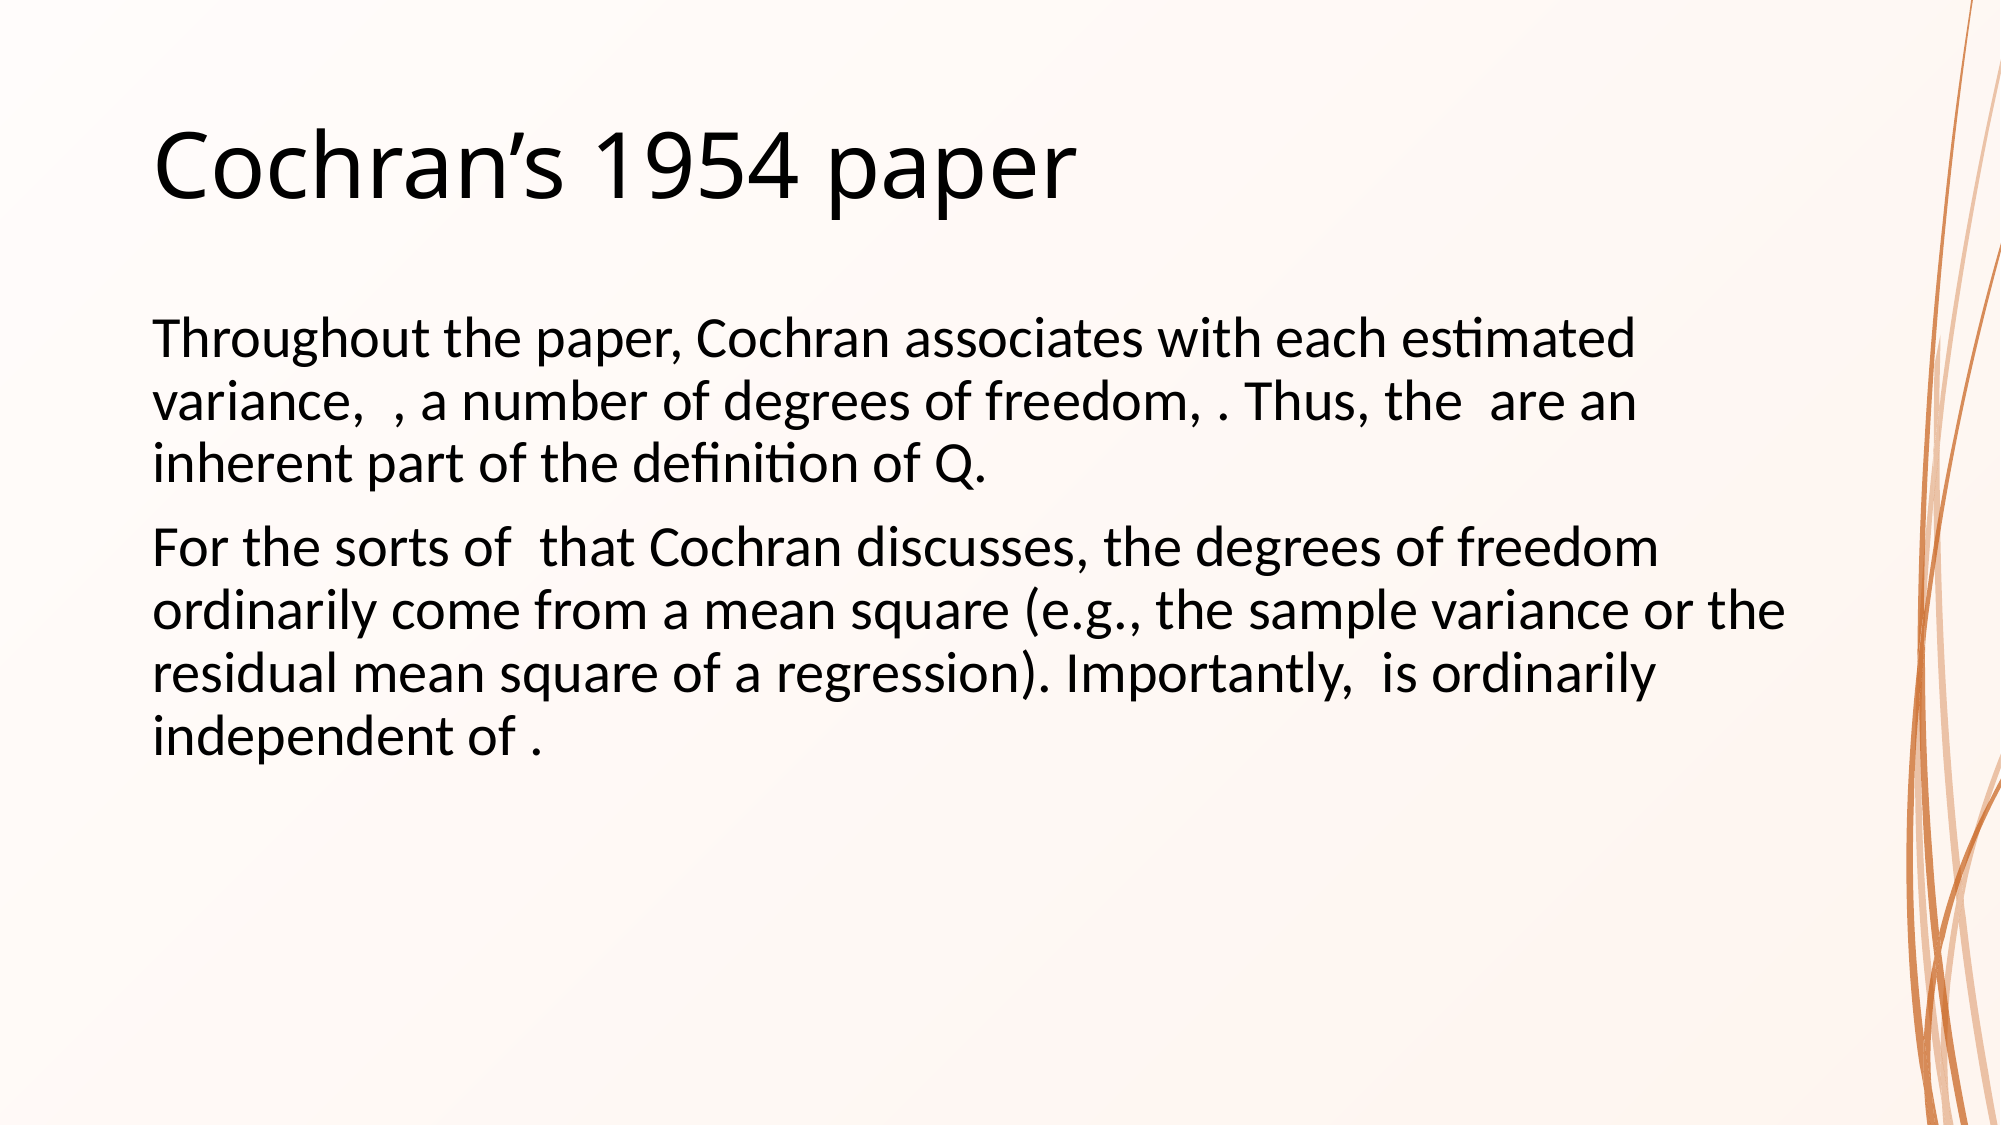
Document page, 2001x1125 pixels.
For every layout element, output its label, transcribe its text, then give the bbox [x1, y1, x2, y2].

title Cochran’s 1954 paper [137, 59, 1863, 278]
